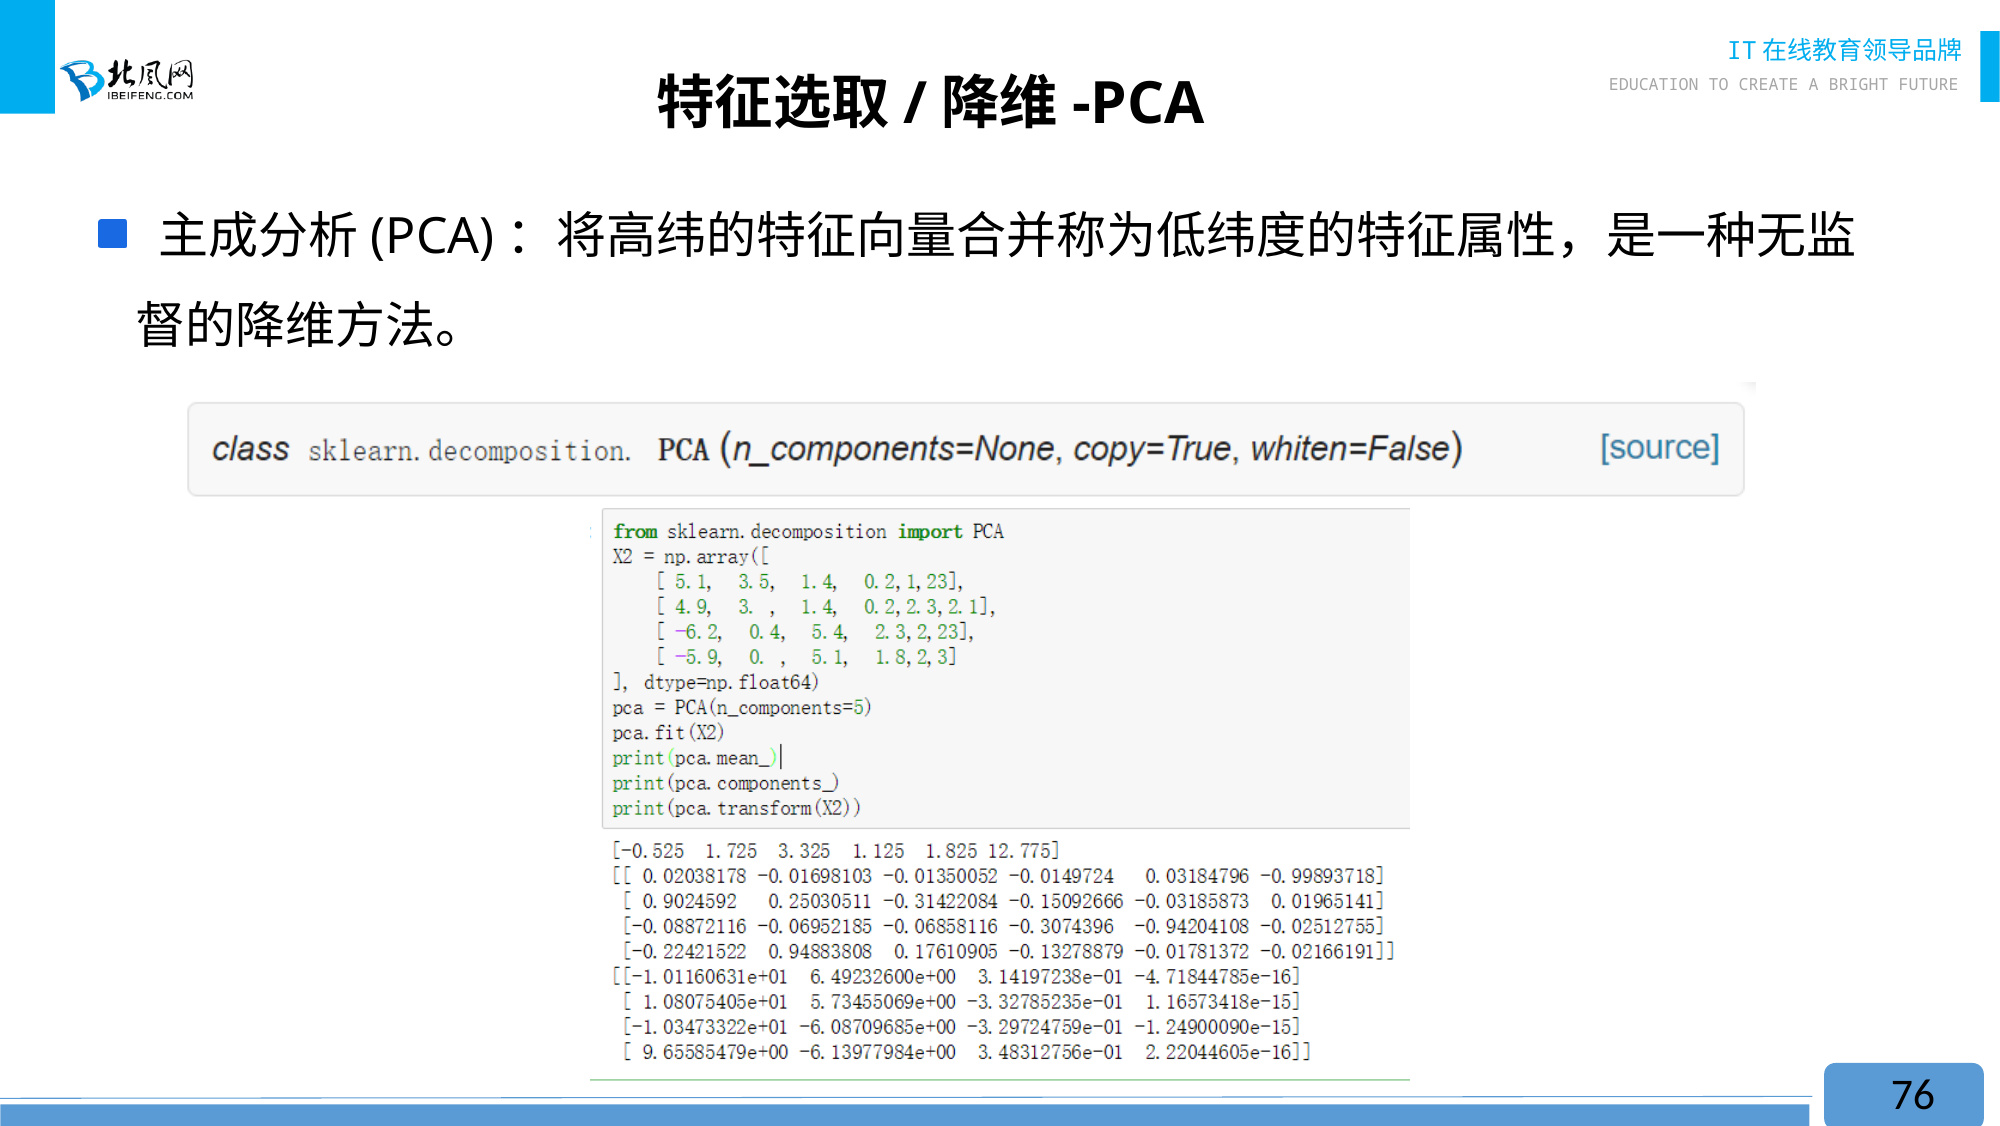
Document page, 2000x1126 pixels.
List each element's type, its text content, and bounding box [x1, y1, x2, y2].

picture [172, 382, 1756, 1083]
list 主成分析(PCA)：将高纬的特征向量合并称为低纬度的特征属性，是一种无监督的降维方法。 [83, 166, 1917, 987]
picture [98, 219, 127, 248]
title 特征选取/降维-PCA [255, 42, 1606, 166]
picture [56, 54, 198, 103]
